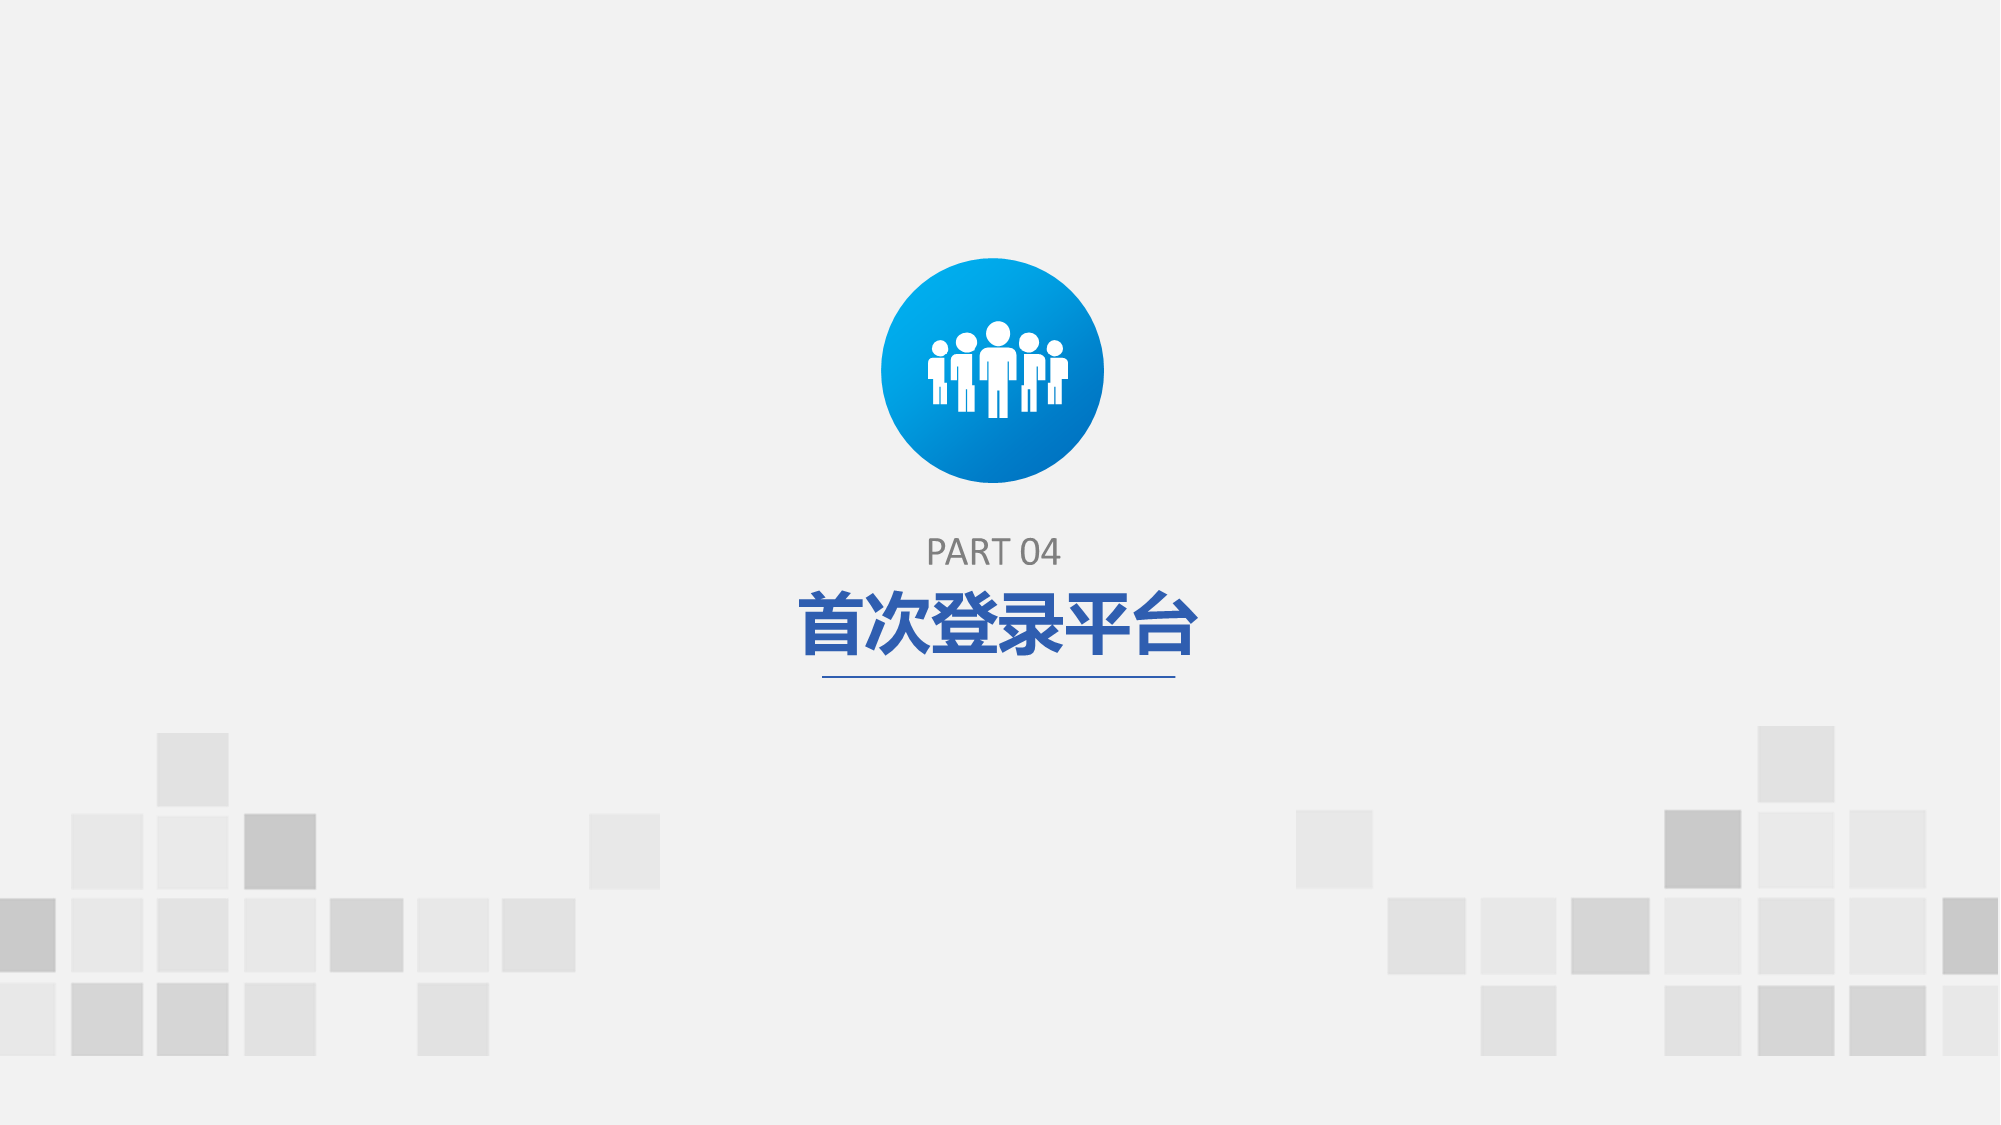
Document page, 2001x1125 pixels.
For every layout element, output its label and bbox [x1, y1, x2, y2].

picture [929, 341, 948, 404]
picture [957, 333, 976, 352]
picture [1020, 333, 1038, 352]
picture [0, 258, 1998, 1056]
picture [951, 355, 974, 411]
